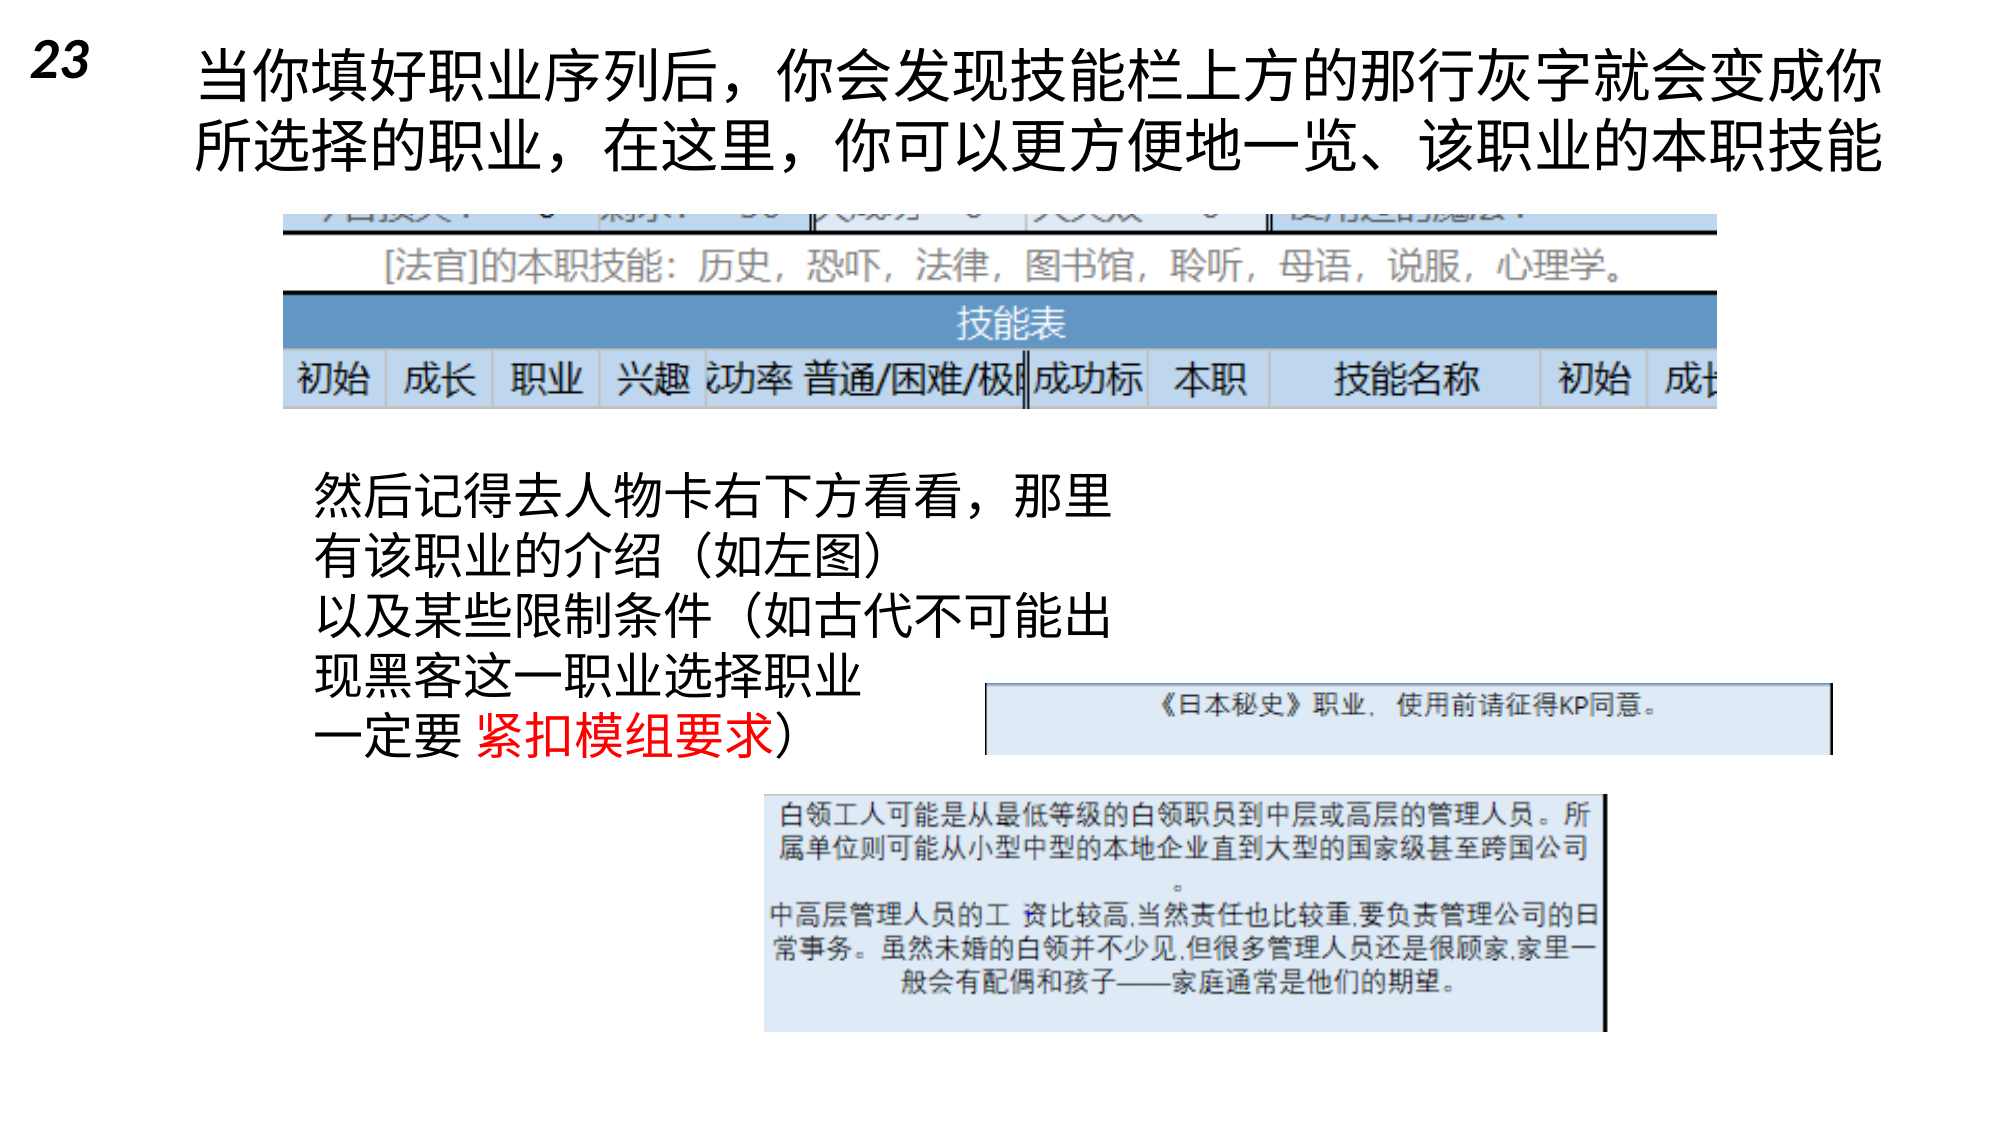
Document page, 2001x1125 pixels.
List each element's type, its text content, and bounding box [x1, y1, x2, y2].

picture [764, 794, 1612, 1032]
picture [283, 214, 1717, 409]
text_box 然后记得去人物卡右下方看看，那里有该职业的介绍（如左图） 以及某些限制条件（如古代不可能出现黑客这一职业选择职业 一定要 紧扣模组要求） [298, 456, 1132, 832]
text_box 23 [14, 12, 180, 98]
picture [985, 683, 1833, 755]
text_box 当你填好职业序列后，你会发现技能栏上方的那行灰字就会变成你所选择的职业，在这里，你可以更方便地一览、该职业的本职技能 [179, 31, 1903, 187]
